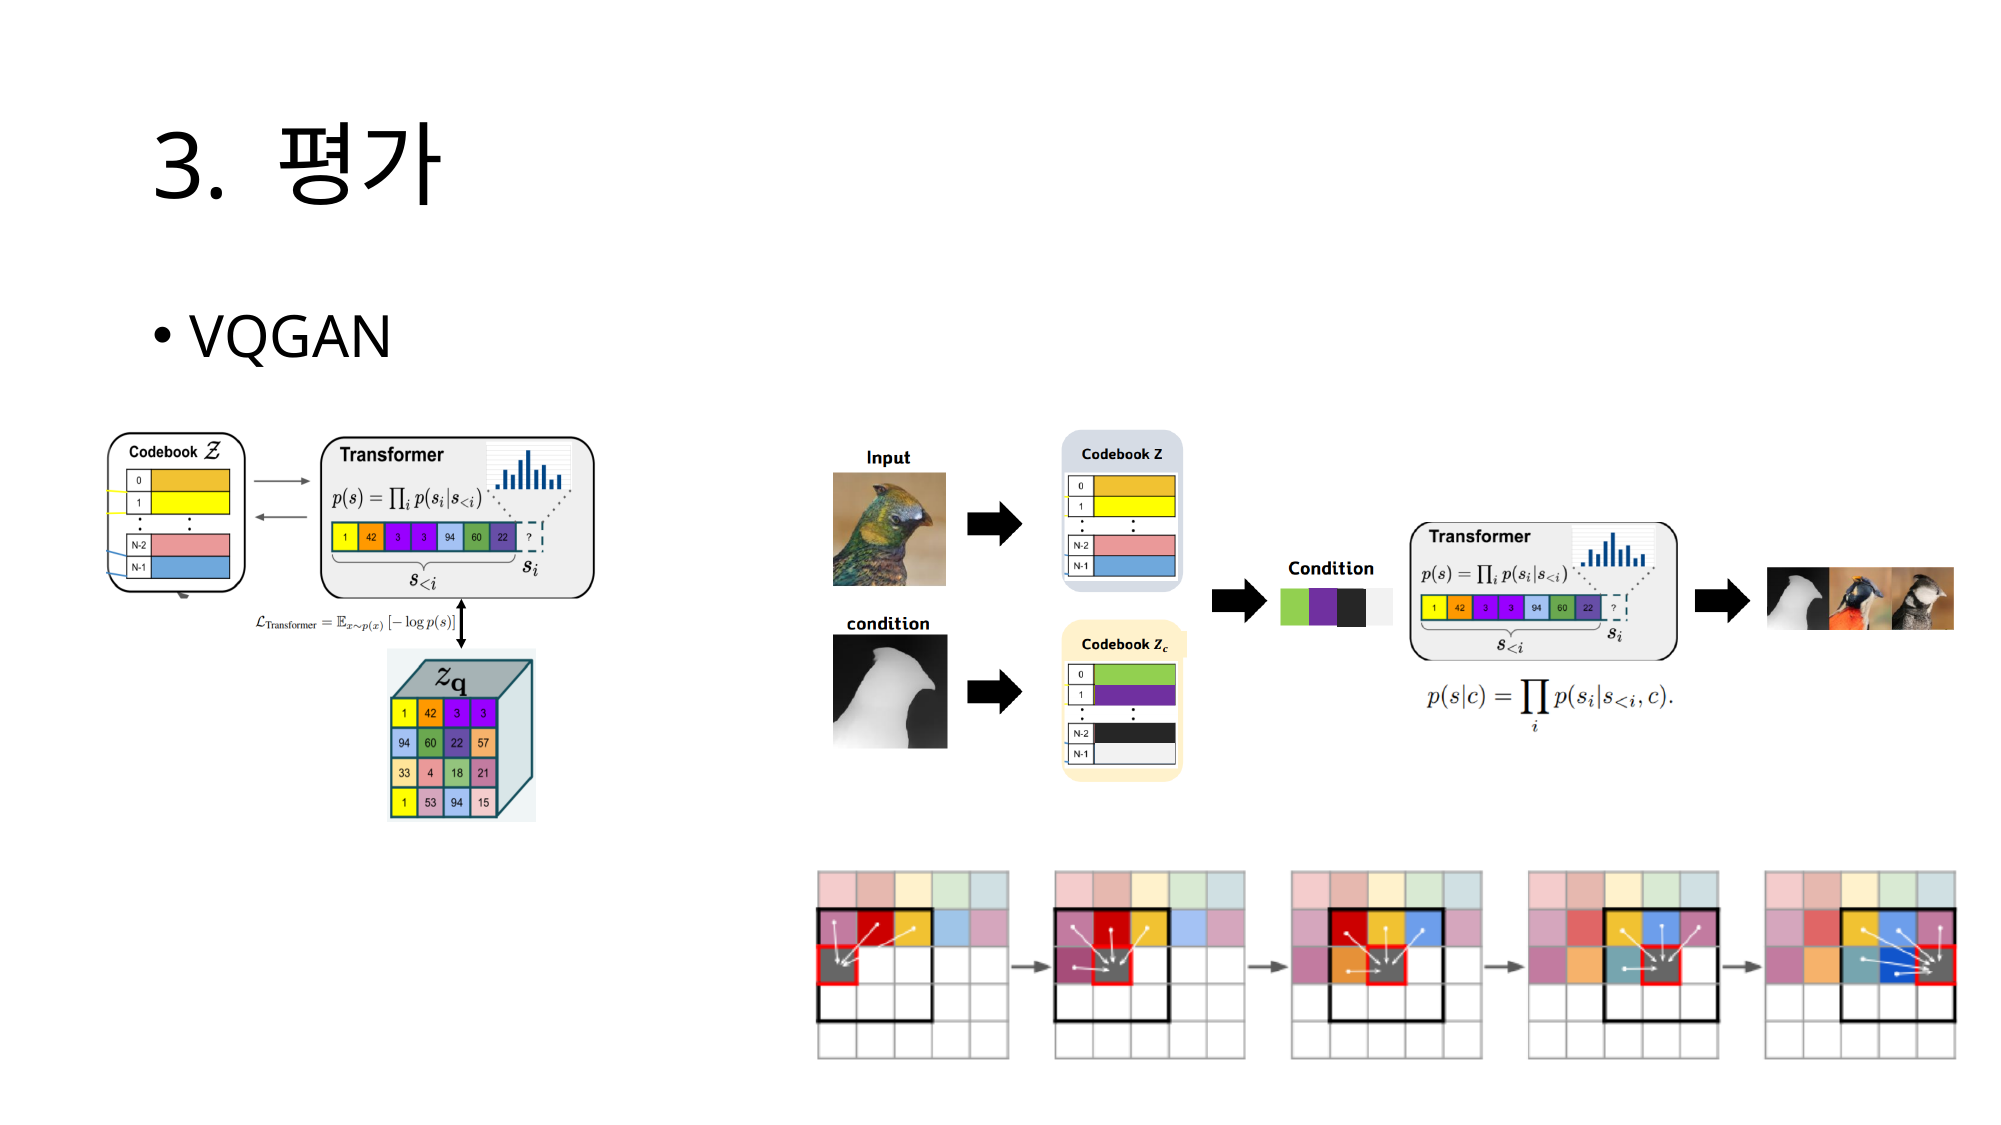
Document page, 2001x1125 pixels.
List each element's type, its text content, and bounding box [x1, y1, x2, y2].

picture [806, 405, 1965, 789]
list VQGAN [137, 299, 784, 1014]
title 3. 평가 [137, 59, 1863, 278]
picture [806, 860, 1965, 1074]
picture [92, 423, 603, 829]
